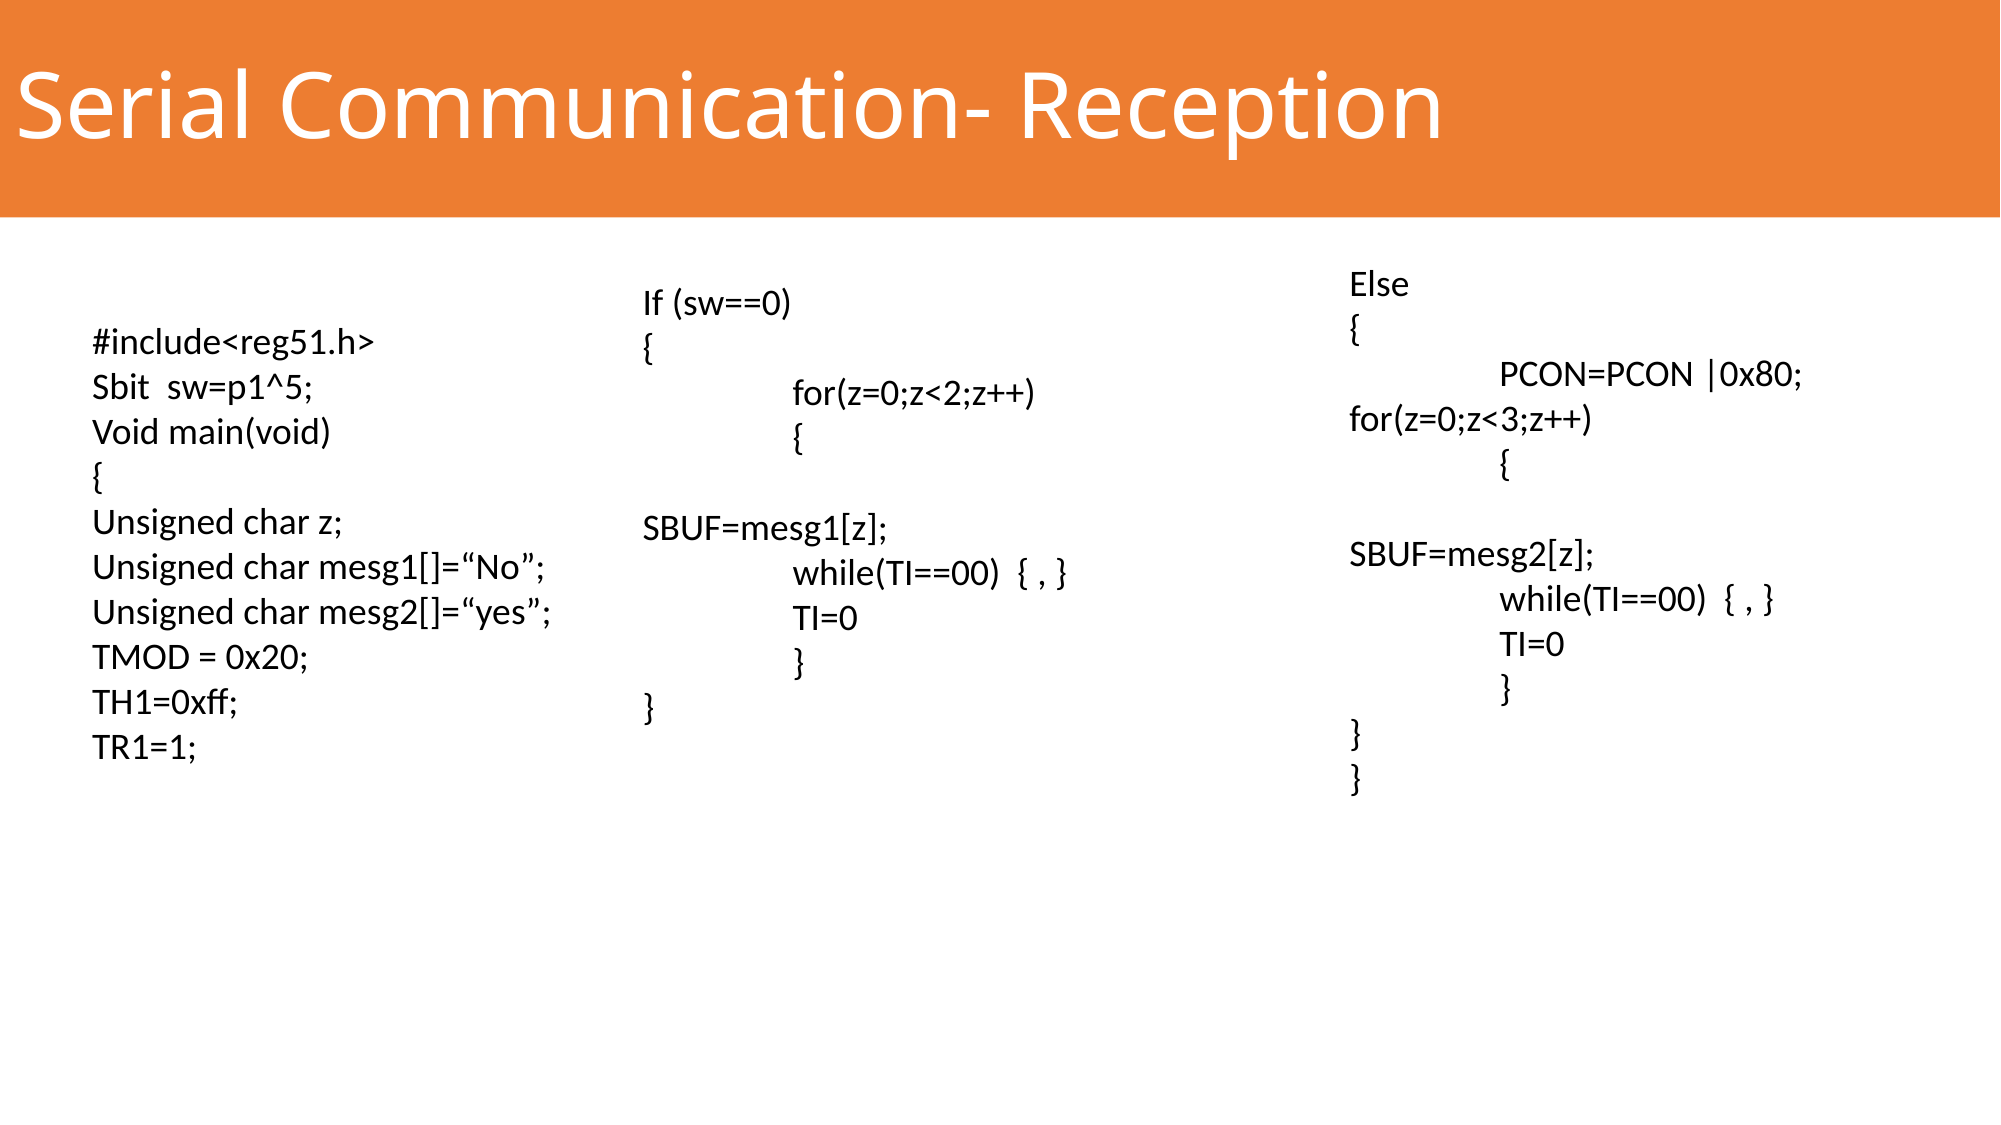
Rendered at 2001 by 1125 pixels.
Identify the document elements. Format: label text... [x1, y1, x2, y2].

title Serial Communication- Reception [0, 0, 2000, 218]
text_box #include<reg51.h> Sbit sw=p1^5; Void main(void) { Unsigned char z; Unsigned char mesg1[]=“No”; Unsigned char mesg2[]=“yes”; TMOD = 0x20; TH1=0xff; TR1=1; [77, 309, 628, 774]
text_box If (sw==0) { for(z=0;z<2;z++) { SBUF=mesg1[z]; while(TI==00) { , } TI=0 } } [627, 270, 1139, 736]
text_box Else { PCON=PCON |0x80; for(z=0;z<3;z++) { SBUF=mesg2[z]; while(TI==00) { , } TI=0 } } } [1334, 252, 1878, 852]
